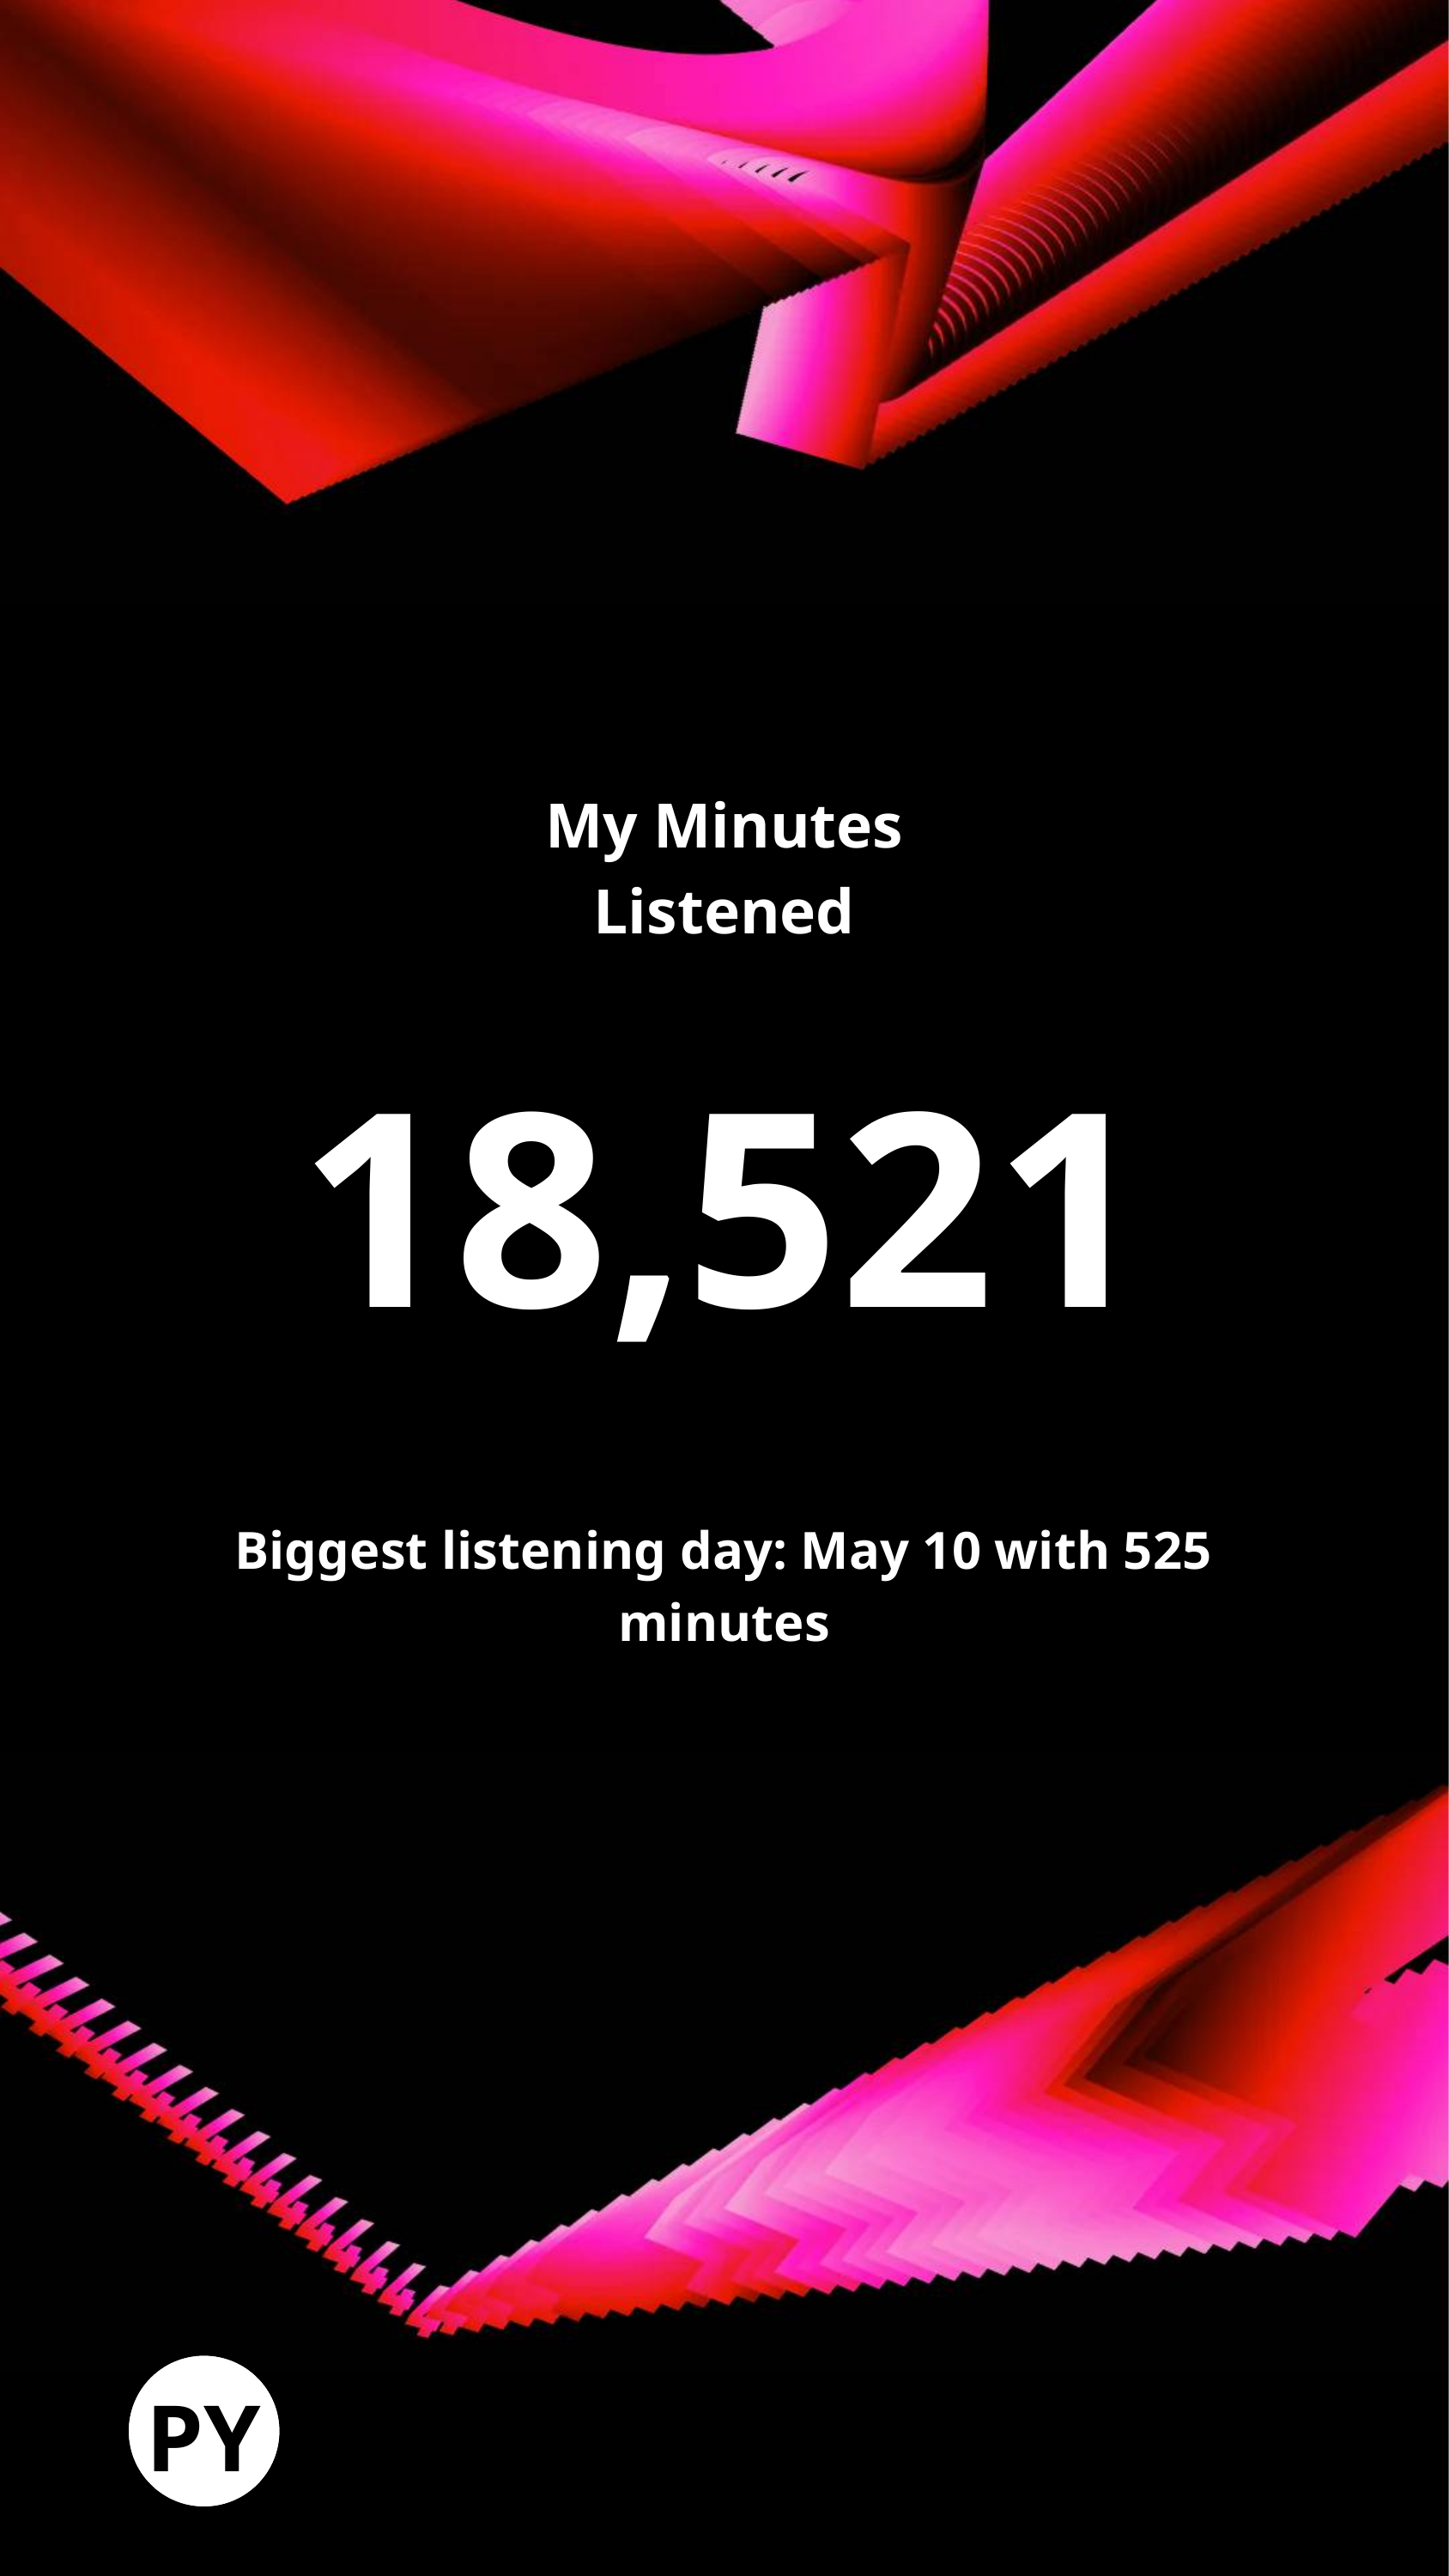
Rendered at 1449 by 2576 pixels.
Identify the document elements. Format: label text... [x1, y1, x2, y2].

text_box My Minutes Listened [416, 775, 1032, 947]
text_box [128, 2355, 280, 2507]
text_box 18,521 [240, 982, 1208, 1362]
text_box [0, 0, 1449, 2576]
text_box Biggest listening day: May 10 with 525 minutes [140, 1507, 1308, 1651]
